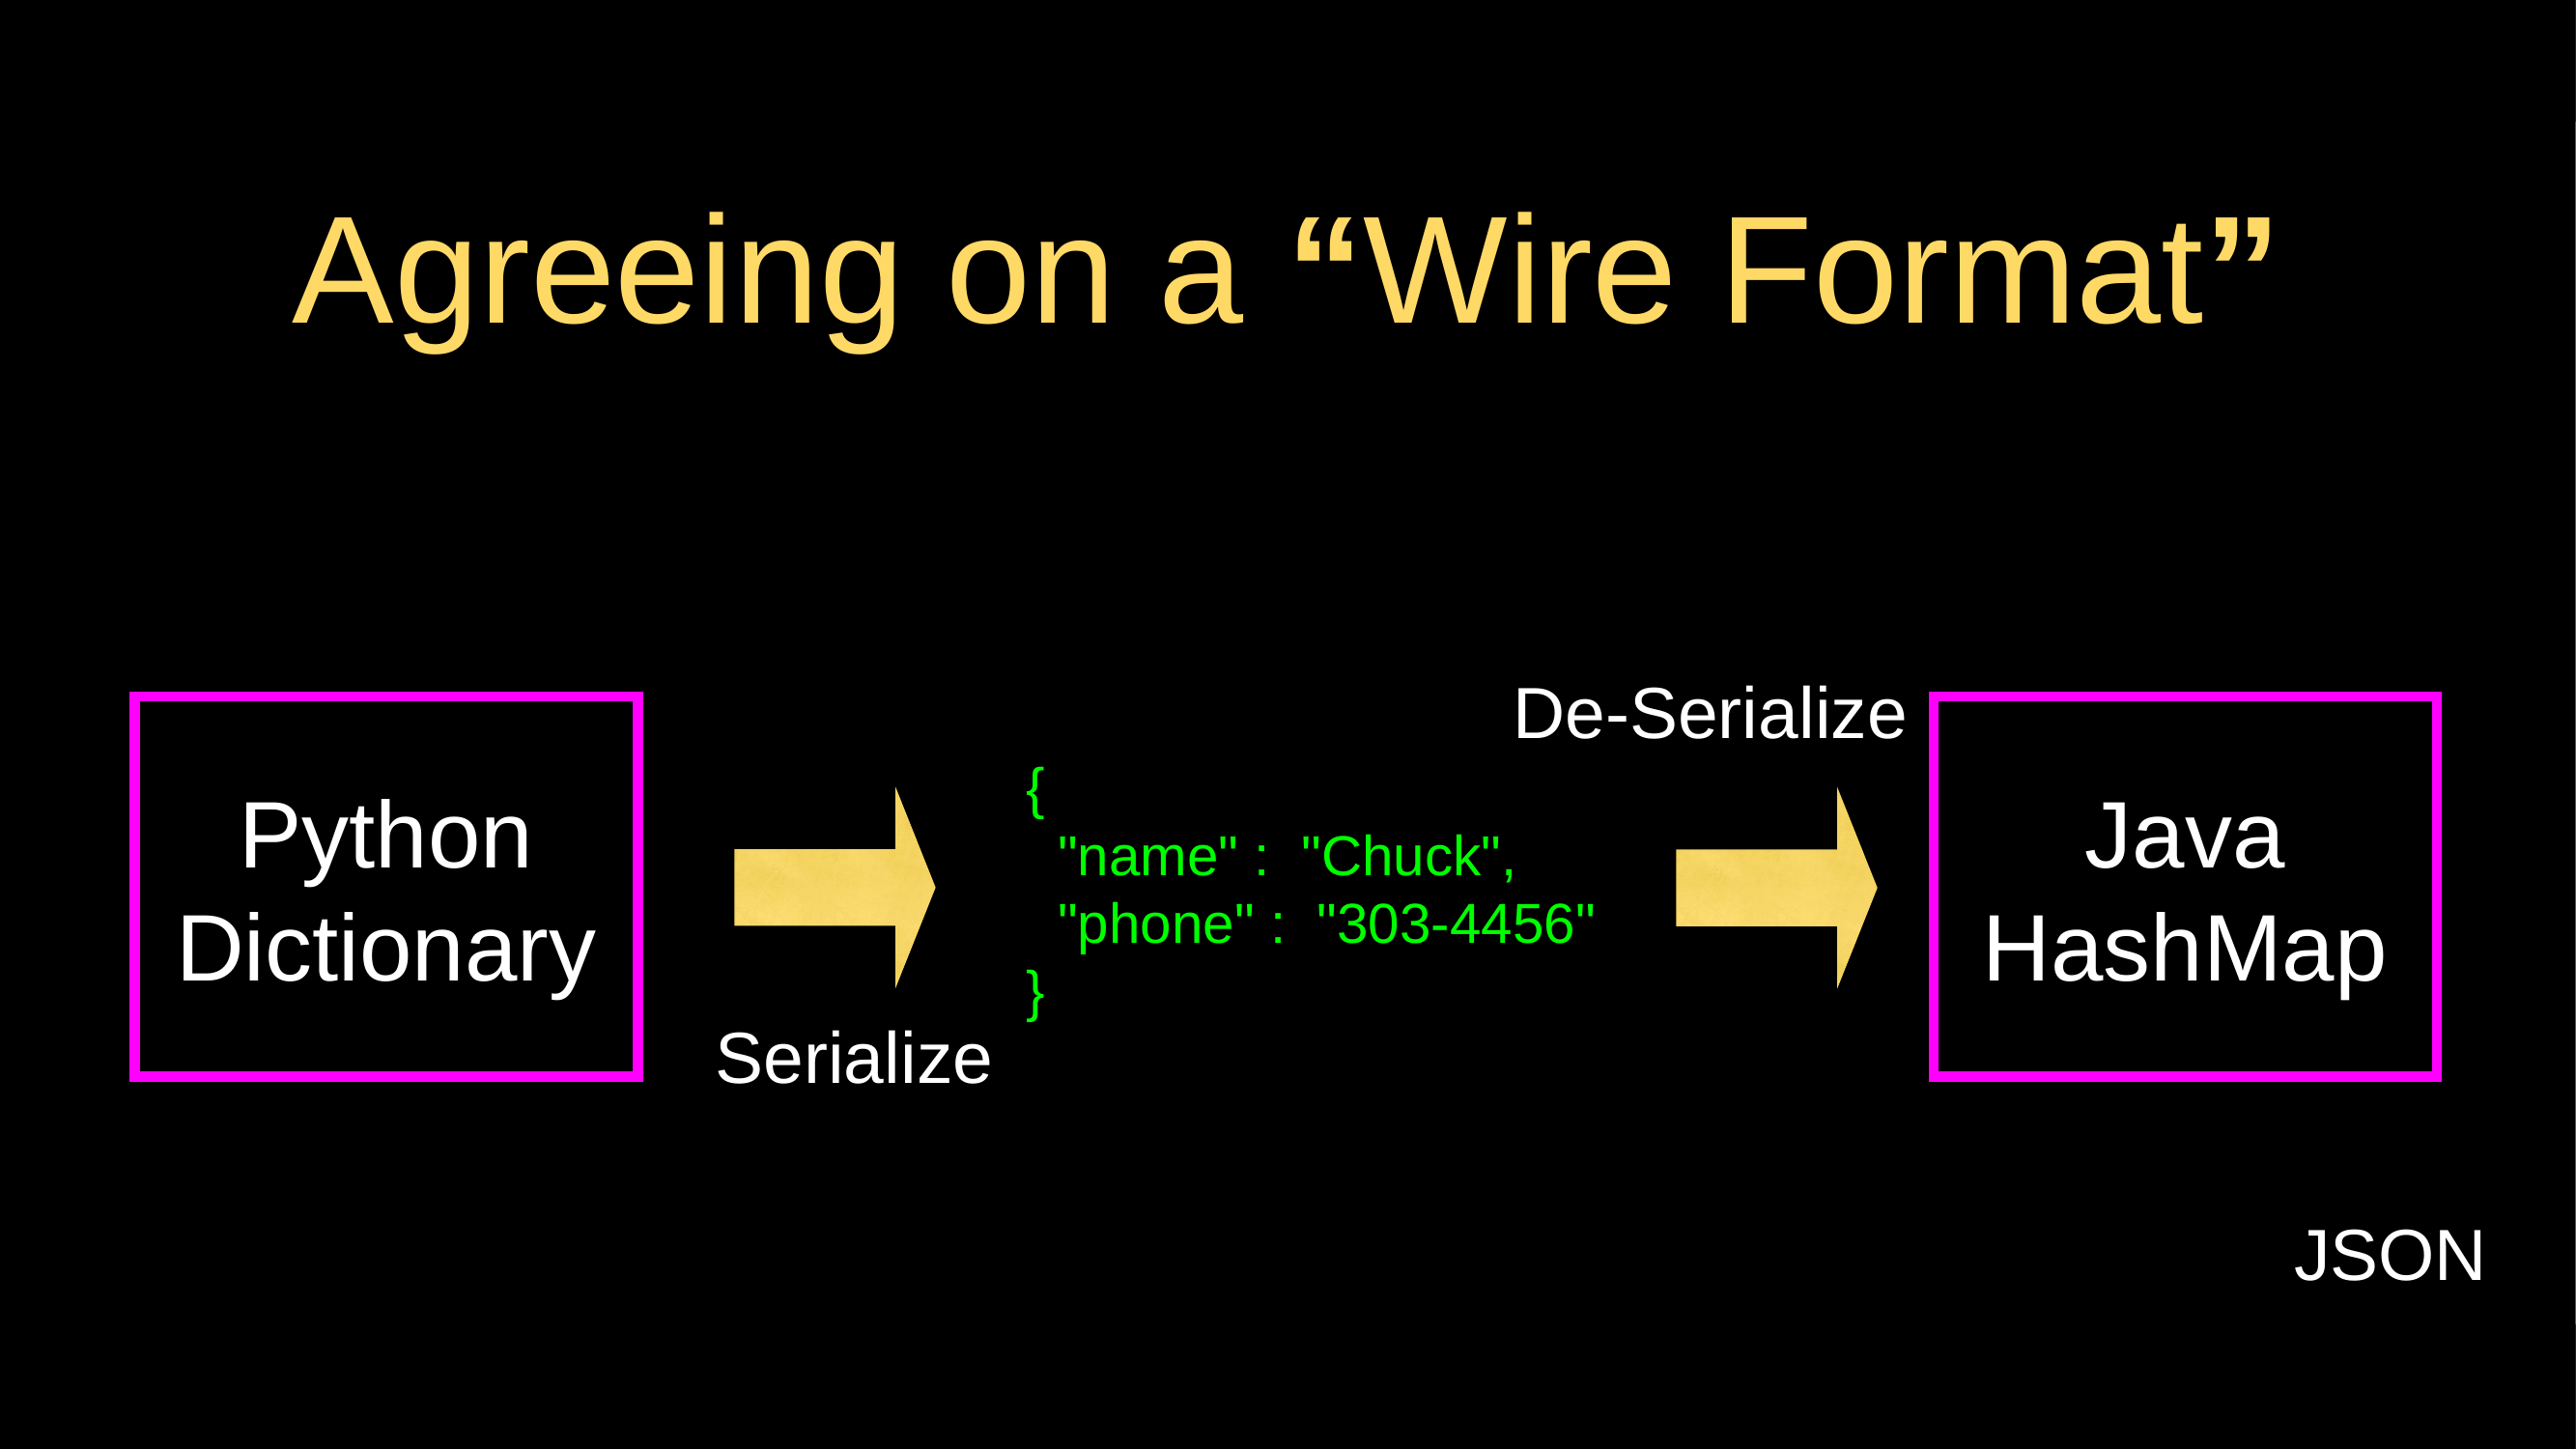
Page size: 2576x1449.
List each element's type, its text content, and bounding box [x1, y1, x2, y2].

text_box { "name" : "Chuck", "phone" : "303-4456" } [1026, 570, 1677, 1203]
text_box Java HashMap [1934, 696, 2437, 1077]
text_box JSON [2269, 1202, 2512, 1301]
text_box Serialize [711, 1004, 998, 1103]
title Agreeing on a “Wire Format” [183, 121, 2391, 403]
text_box [1676, 786, 1878, 989]
text_box Python Dictionary [134, 696, 638, 1077]
text_box [734, 786, 936, 988]
text_box De-Serialize [1506, 660, 1915, 759]
